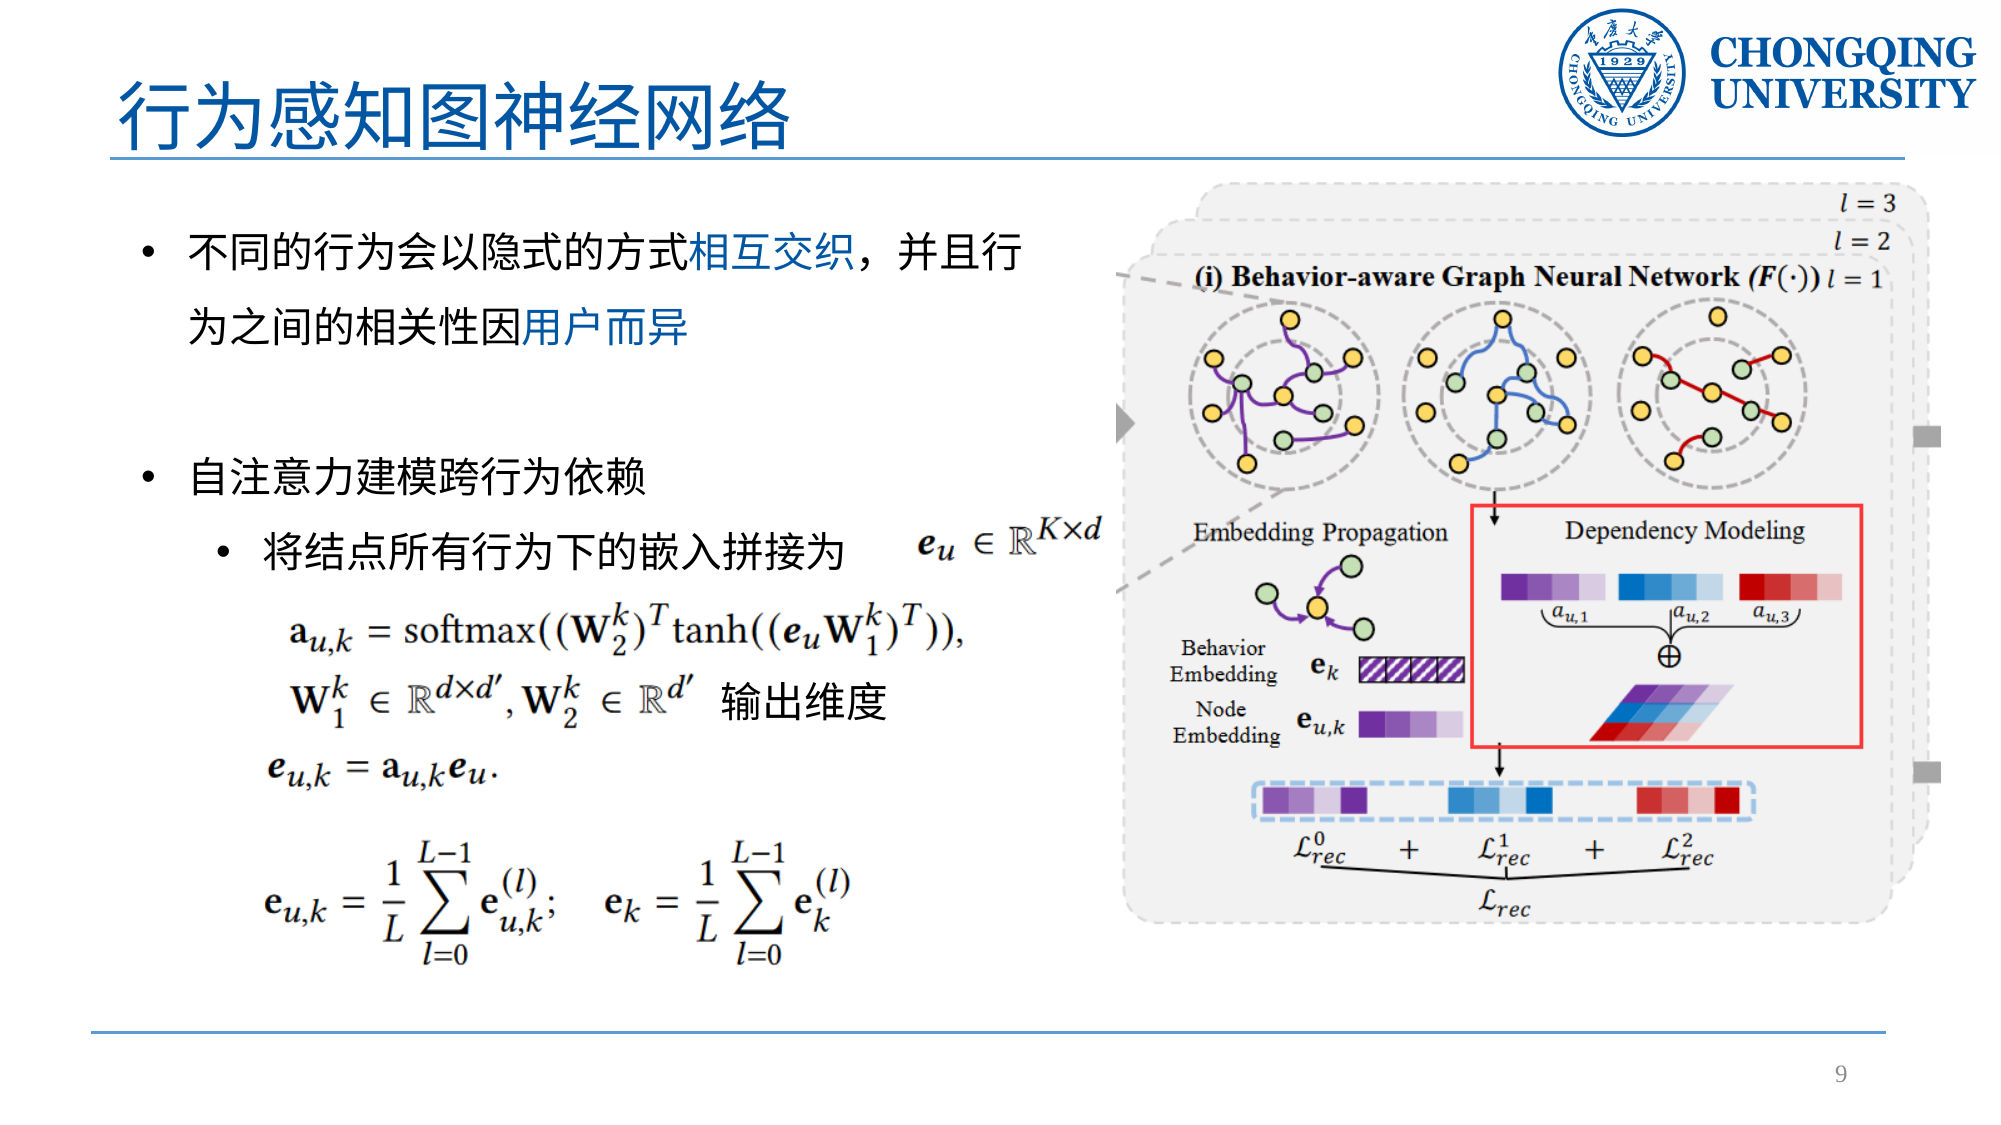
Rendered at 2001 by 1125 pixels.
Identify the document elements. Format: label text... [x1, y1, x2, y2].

picture [254, 835, 857, 971]
picture [254, 740, 505, 798]
picture [279, 591, 974, 733]
picture [910, 512, 1105, 571]
slide_number 9 [1412, 1042, 1863, 1103]
picture [1116, 176, 1941, 933]
title 行为感知图神经网络 [102, 76, 1828, 165]
picture [1550, 0, 2000, 157]
